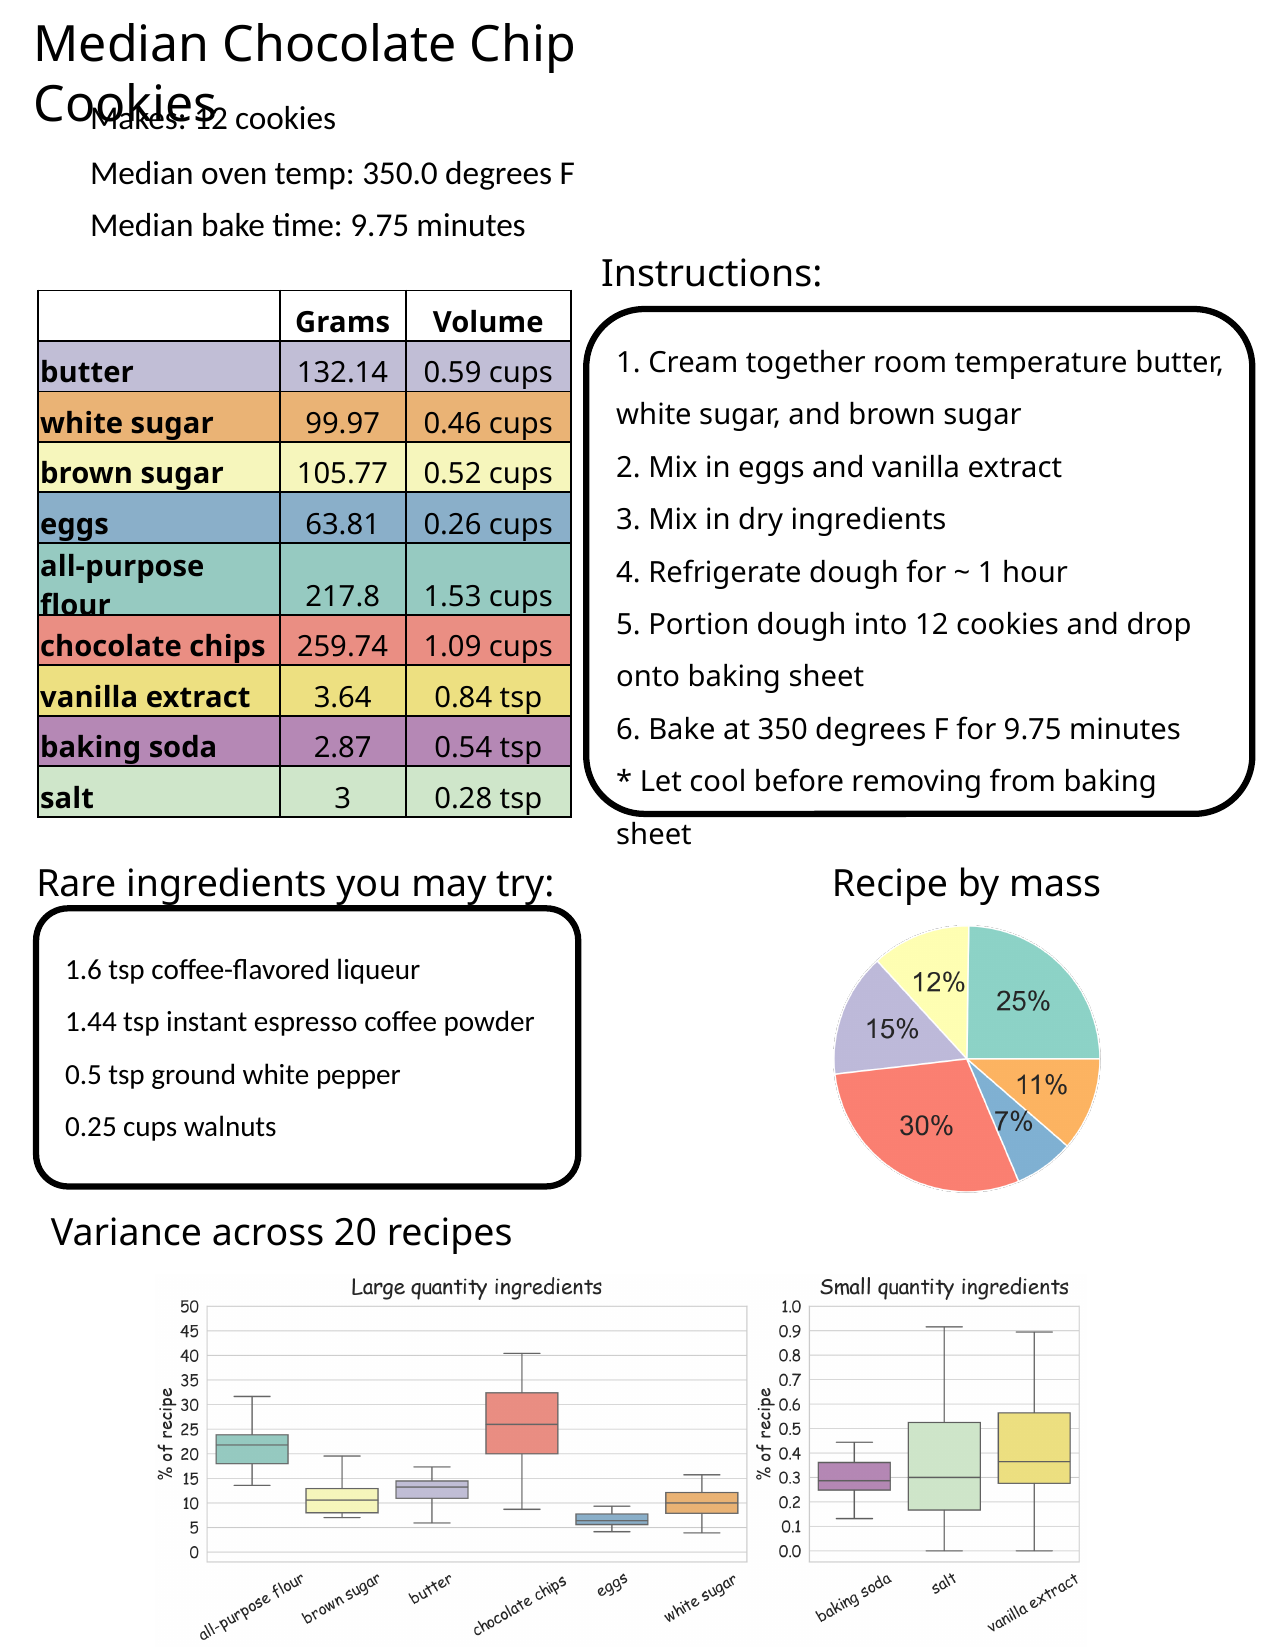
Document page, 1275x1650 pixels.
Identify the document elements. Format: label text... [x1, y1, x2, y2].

text_box Instructions: [586, 242, 882, 302]
table_cell butter [39, 342, 279, 391]
table_cell brown sugar [39, 443, 279, 491]
text_box Median Chocolate Chip Cookies [18, 4, 752, 140]
table_cell 99.97 [281, 392, 405, 441]
table_cell 0.28 tsp [407, 767, 570, 816]
table_cell 105.77 [281, 443, 405, 491]
text_box Rare ingredients you may try: [21, 851, 660, 911]
table_header [39, 291, 279, 340]
table_cell 259.74 [281, 616, 405, 664]
text_box 1. Cream together room temperature butter, white sugar, and brown sugar 2. Mix in eggs and vanilla extract 3. Mix in dry ingredients 4. Refrigerate dough for ~ 1 hour 5. Portion dough into 12 cookies and drop onto baking sheet 6. Bake at 350 degrees F for 9.75 minutes * Let cool before removing from baking sheet [601, 769, 1253, 858]
table_cell 3.64 [281, 666, 405, 715]
table_cell 63.81 [281, 493, 405, 542]
table_cell vanilla extract [39, 666, 279, 715]
table_cell 132.14 [281, 342, 405, 391]
table_cell 0.26 cups [407, 493, 570, 542]
picture [155, 1274, 1087, 1647]
table_cell 0.84 tsp [407, 666, 570, 715]
table_cell white sugar [39, 392, 279, 441]
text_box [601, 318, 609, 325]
table_cell all-purpose flour [39, 544, 279, 614]
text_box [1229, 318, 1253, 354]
text_box [35, 911, 580, 1188]
text_box [585, 308, 1254, 815]
text_box Median bake time: 9.75 minutes [75, 195, 714, 251]
picture [832, 925, 1101, 1193]
table_cell baking soda [39, 717, 279, 765]
table_cell 0.59 cups [407, 342, 570, 391]
table_cell chocolate chips [39, 616, 279, 664]
table_cell 0.52 cups [407, 443, 570, 491]
table_cell 0.54 tsp [407, 717, 570, 765]
text_box Variance across 20 recipes [36, 1200, 571, 1260]
table_cell 1.53 cups [407, 544, 570, 614]
text_box Makes: 12 cookies [75, 88, 714, 143]
table_cell salt [39, 767, 279, 816]
table_cell 1.09 cups [407, 616, 570, 664]
table_header Grams [281, 291, 405, 340]
text_box 1.6 tsp coffee-flavored liqueur 1.44 tsp instant espresso coffee powder 0.5 tsp ground white pepper 0.25 cups walnuts [50, 925, 579, 1150]
text_box Median oven temp: 350.0 degrees F [75, 143, 714, 195]
table_cell 217.8 [281, 544, 405, 614]
table_cell 2.87 [281, 717, 405, 765]
text_box Recipe by mass [817, 851, 1117, 911]
table_cell 3 [281, 767, 405, 816]
table_header Volume [407, 291, 570, 340]
table_cell 0.46 cups [407, 392, 570, 441]
table_cell eggs [39, 493, 279, 542]
